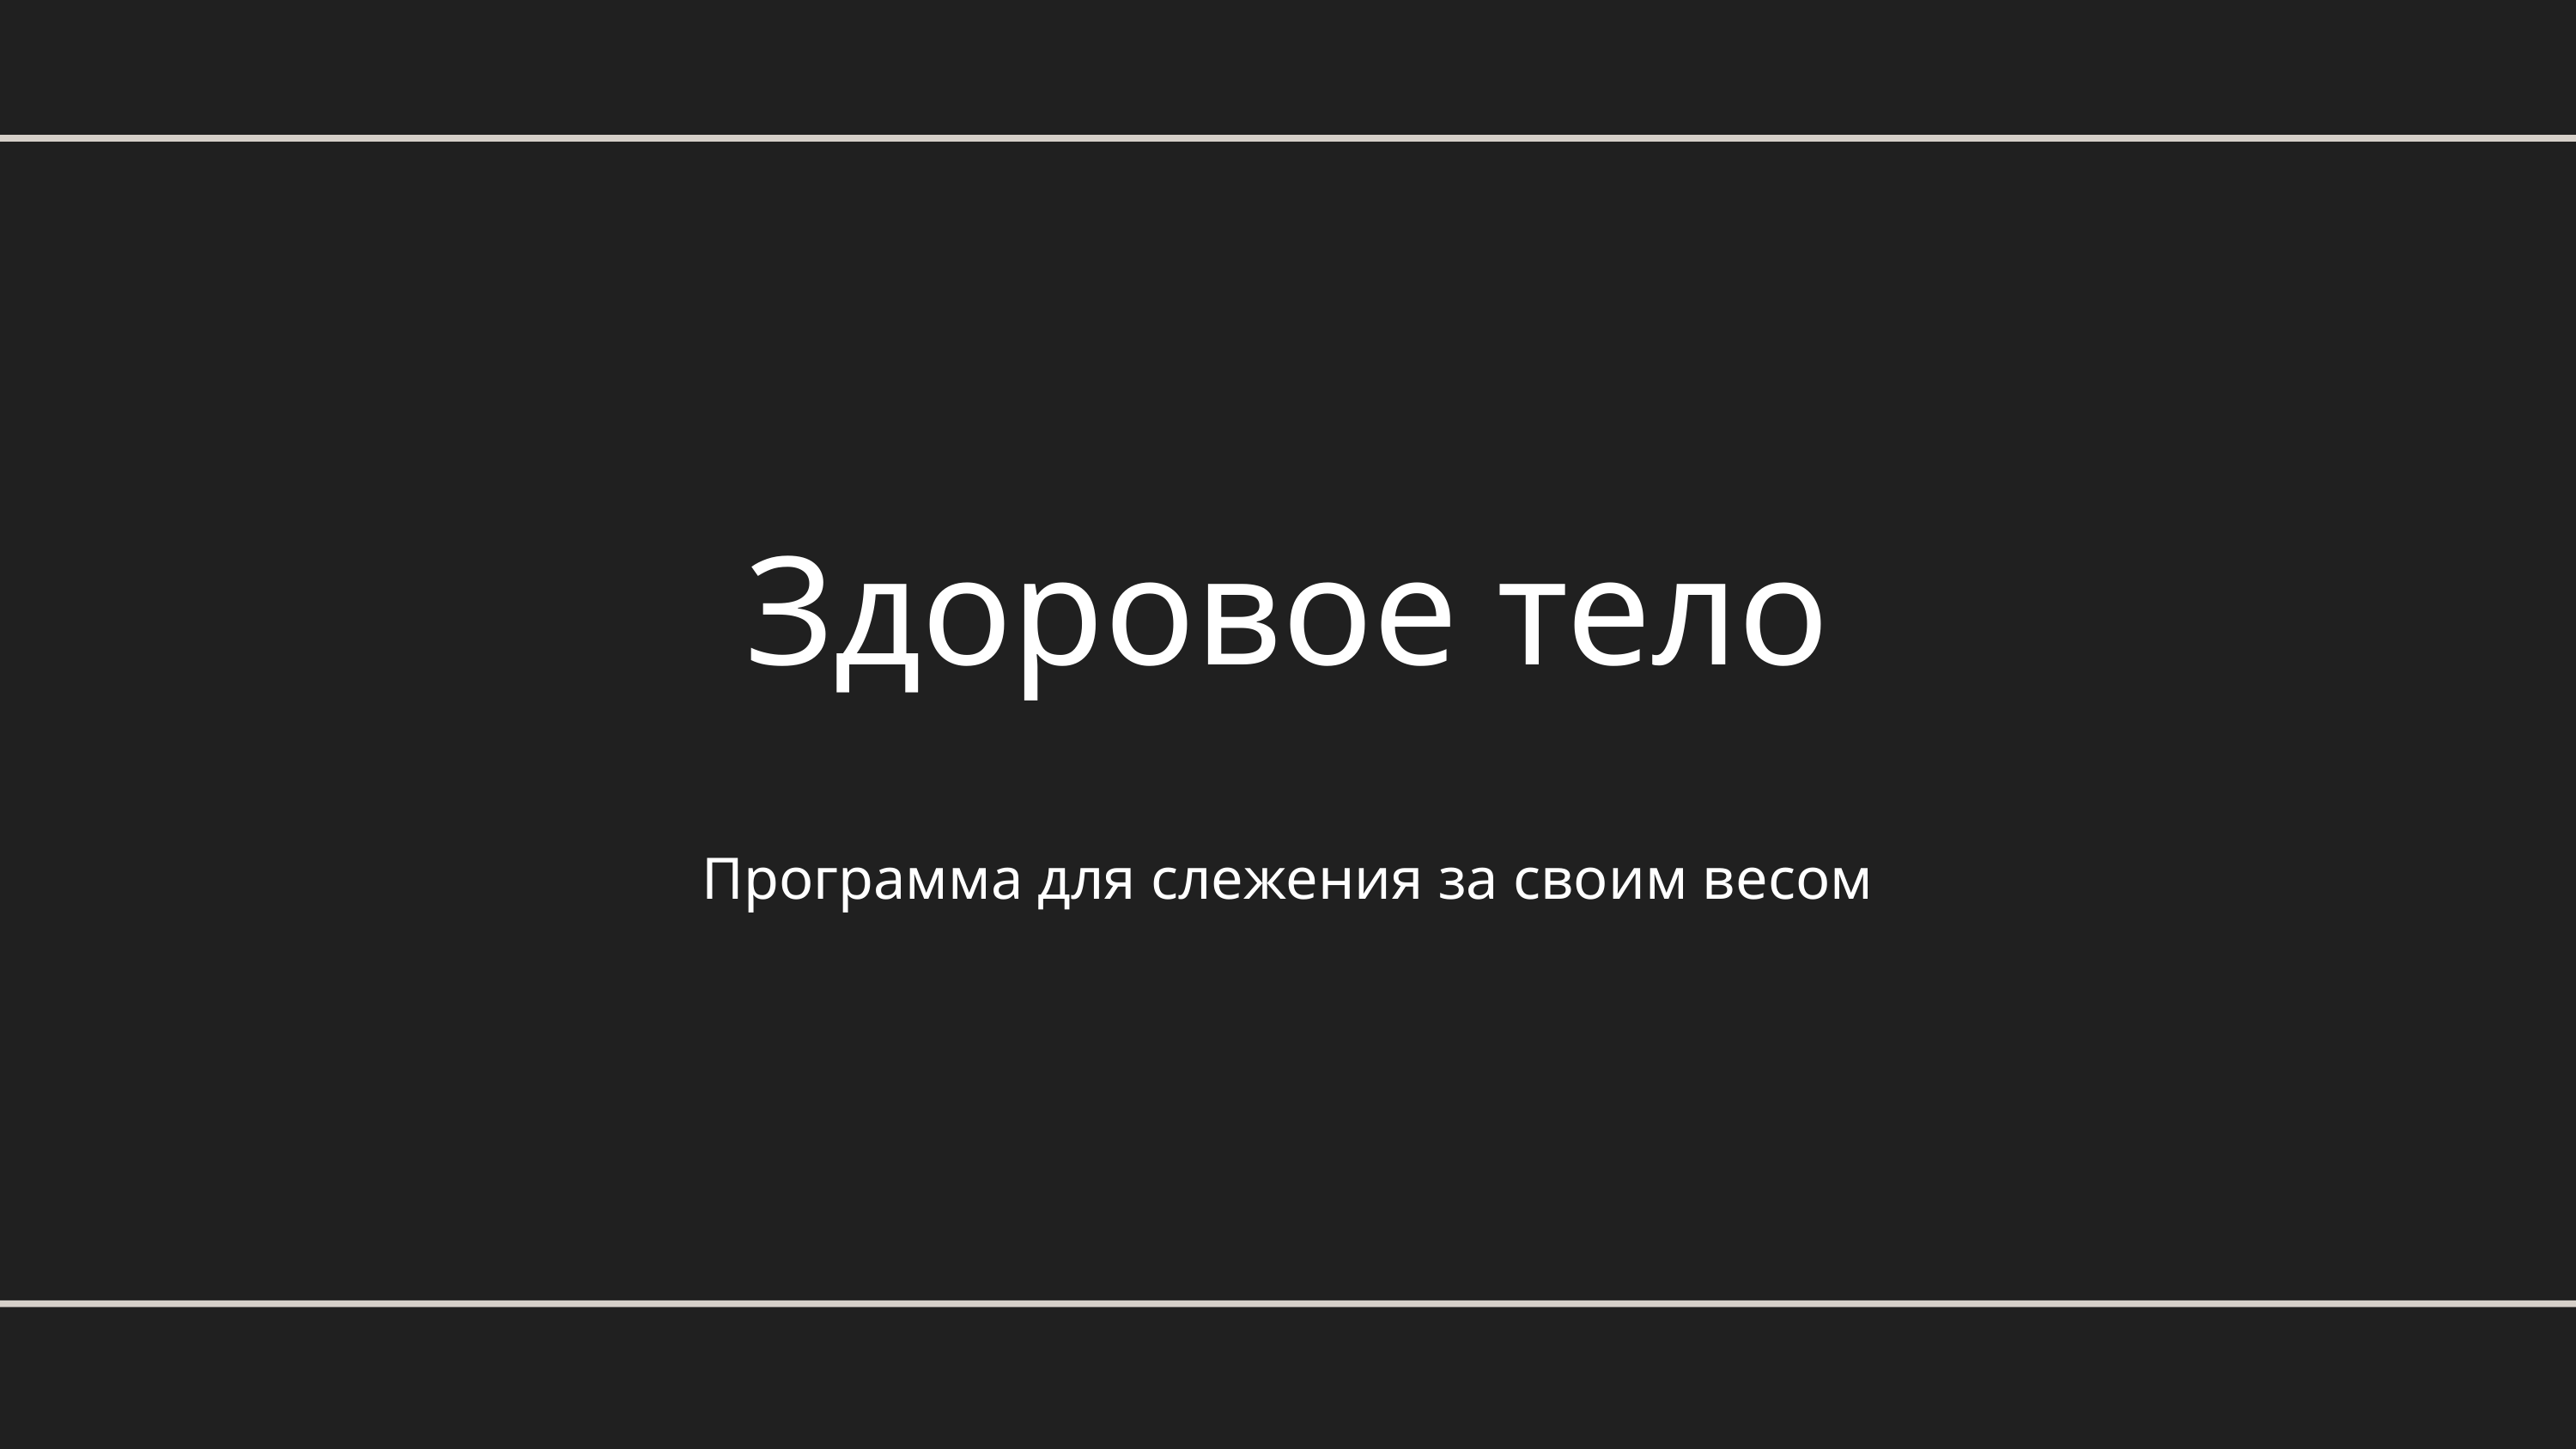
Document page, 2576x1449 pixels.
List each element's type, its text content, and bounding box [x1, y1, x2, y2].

text_box Программа для слежения за своим весом [652, 830, 1924, 911]
text_box Здоровое тело [429, 514, 2147, 695]
